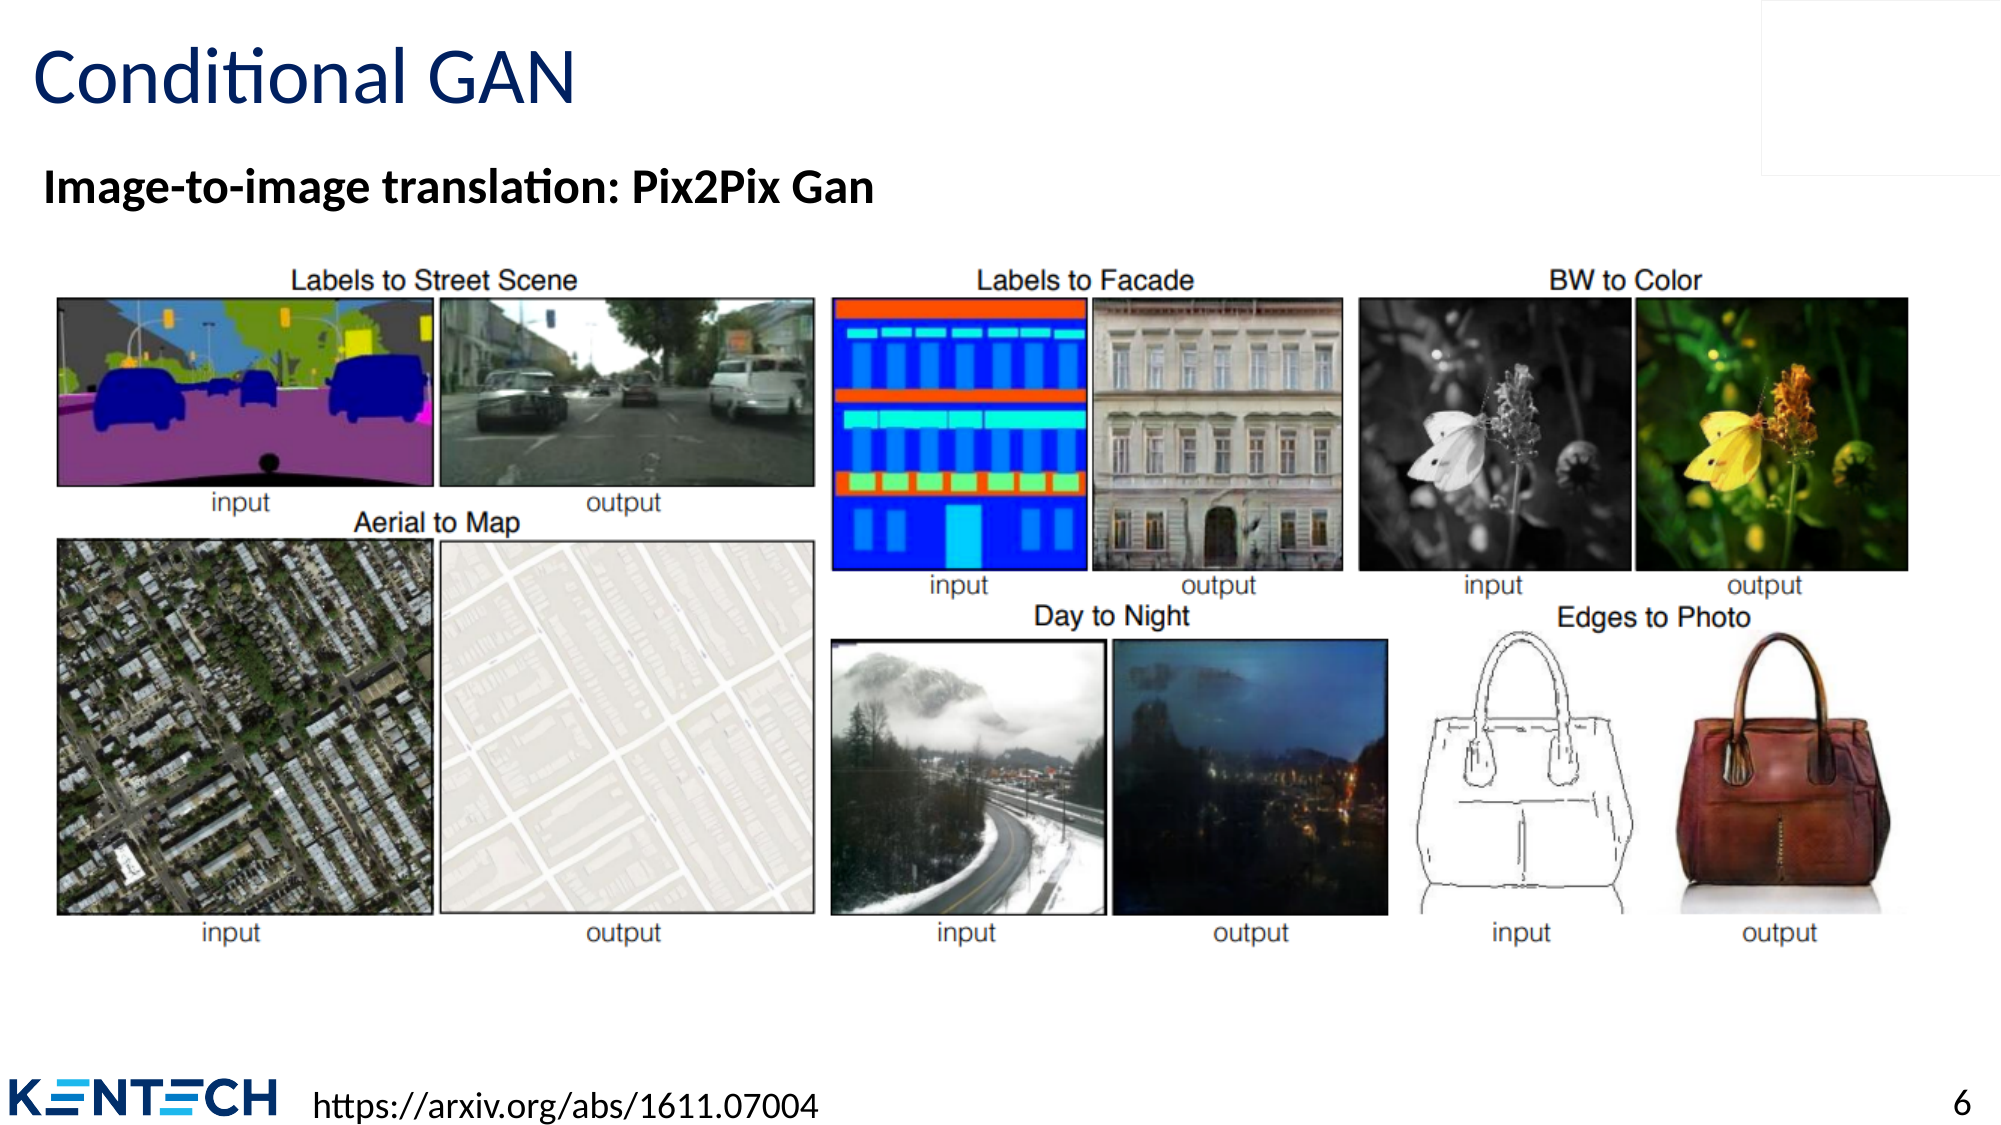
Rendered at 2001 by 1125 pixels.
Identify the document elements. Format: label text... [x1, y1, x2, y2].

slide_number 6 [1925, 1074, 2000, 1125]
text_box https://arxiv.org/abs/1611.07004 [297, 1073, 834, 1125]
title Conditional GAN [18, 14, 1563, 128]
text_box Image-to-image translation: Pix2Pix Gan [28, 145, 891, 221]
picture [45, 239, 1931, 962]
picture [7, 1075, 283, 1119]
